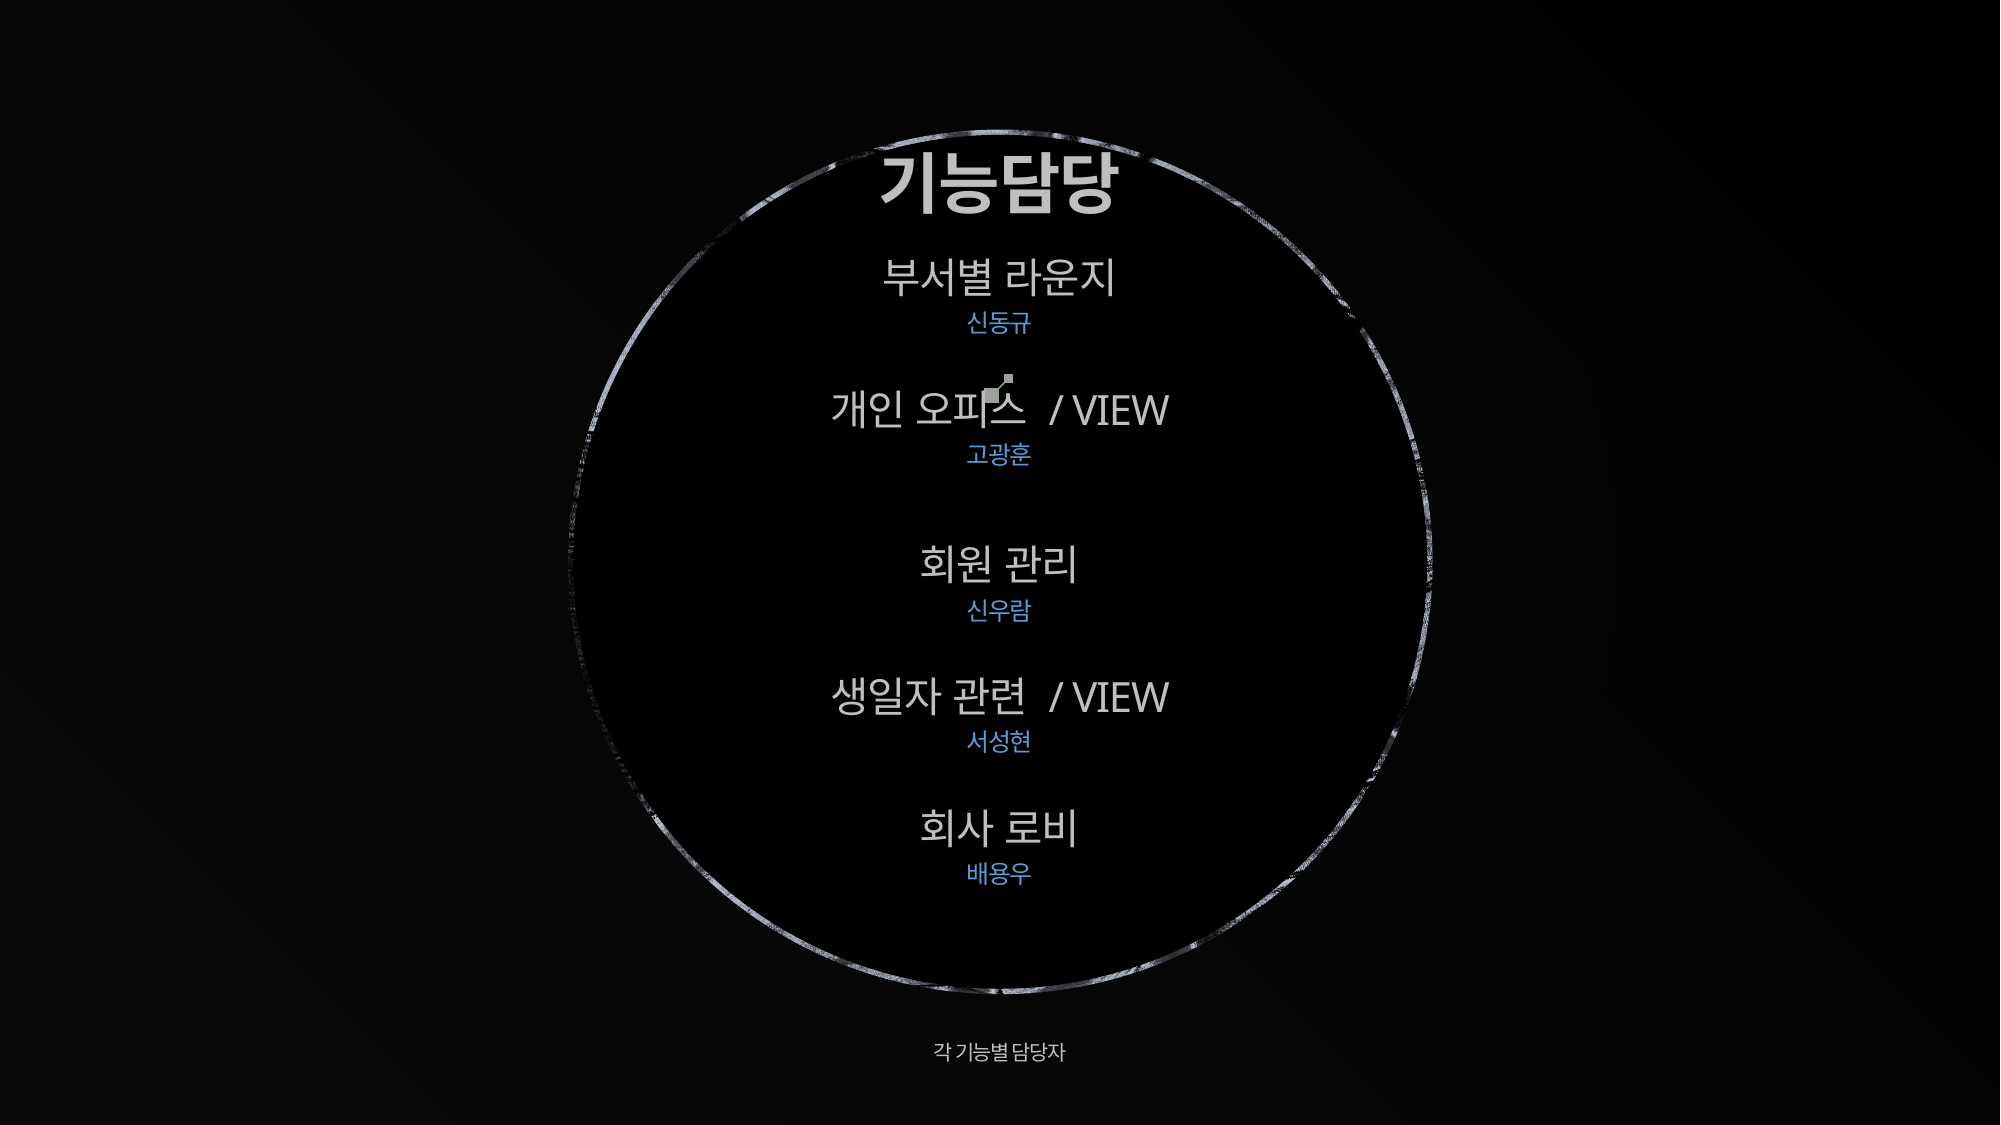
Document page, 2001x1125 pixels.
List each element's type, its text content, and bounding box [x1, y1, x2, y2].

list 부서별 라운지 신동규 개인 오피스 / VIEW 고광훈 회원 관리 신우람 생일자 관련 / VIEW 서성현 회사 로비 배용우 [760, 599, 1239, 770]
subtitle 기능담당 [502, 128, 1498, 221]
footer 각 기능별 담당자 [680, 1034, 1320, 1069]
